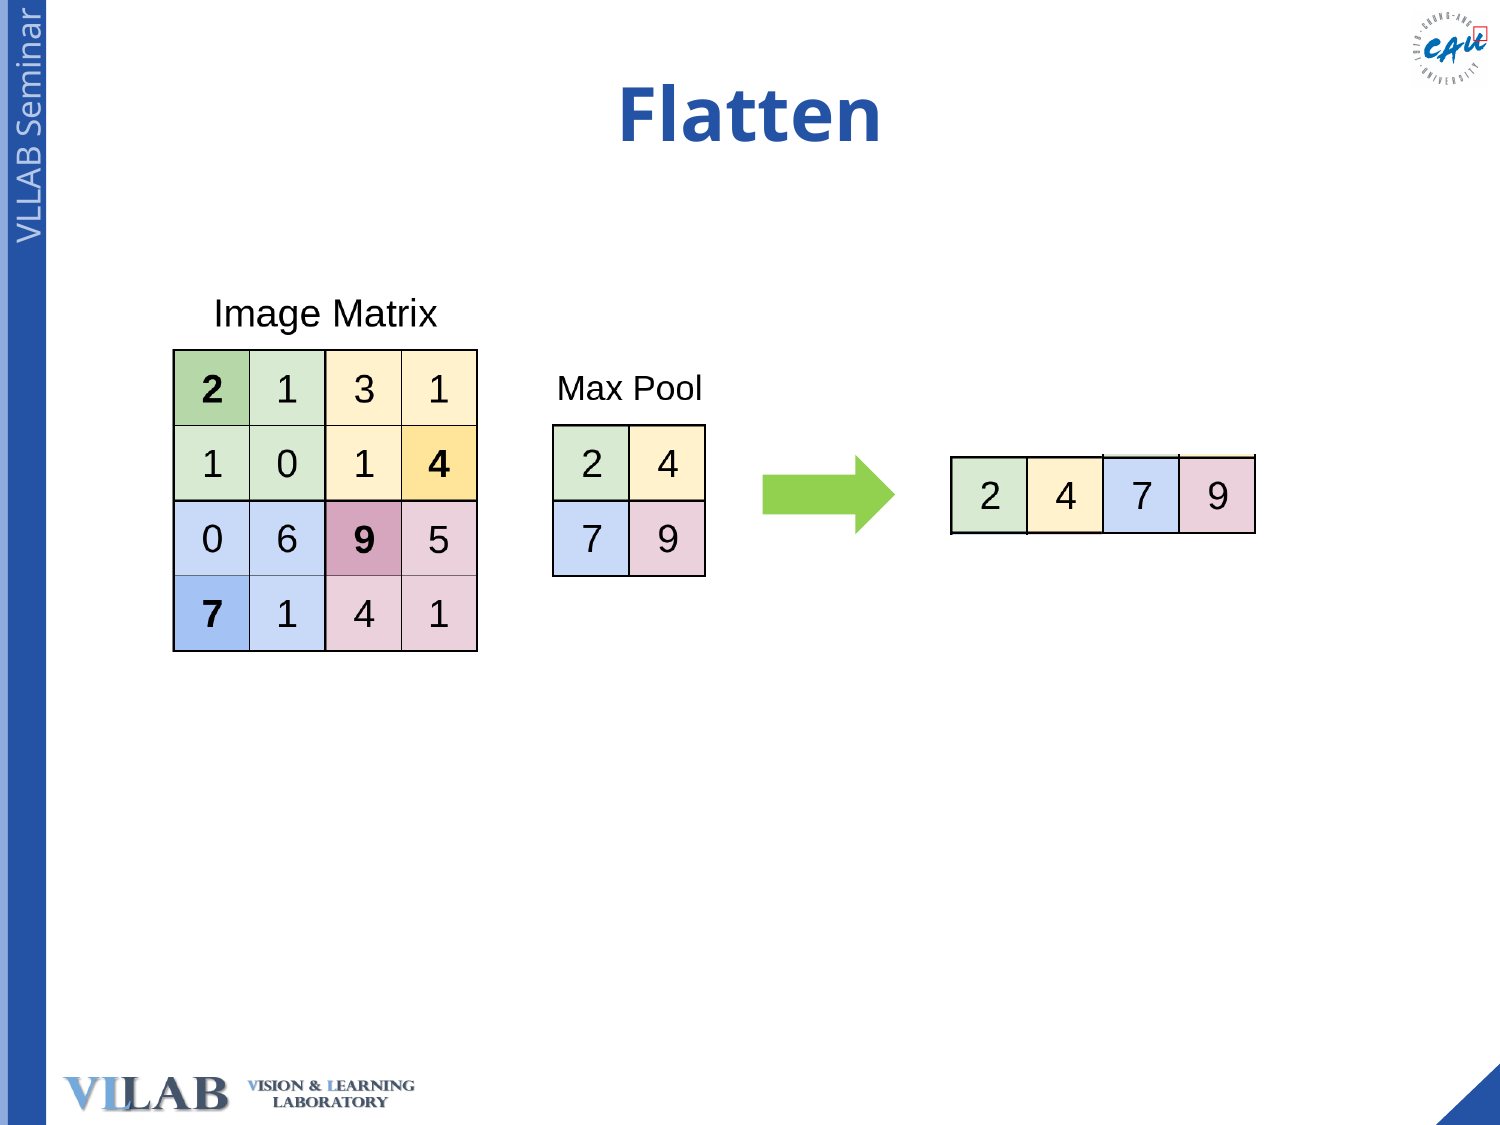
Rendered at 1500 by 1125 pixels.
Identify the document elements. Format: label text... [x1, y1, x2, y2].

picture [1412, 11, 1488, 87]
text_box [947, 454, 1261, 535]
picture [166, 293, 711, 660]
picture [55, 1065, 424, 1120]
title Flatten [103, 48, 1397, 186]
text_box [761, 452, 897, 537]
